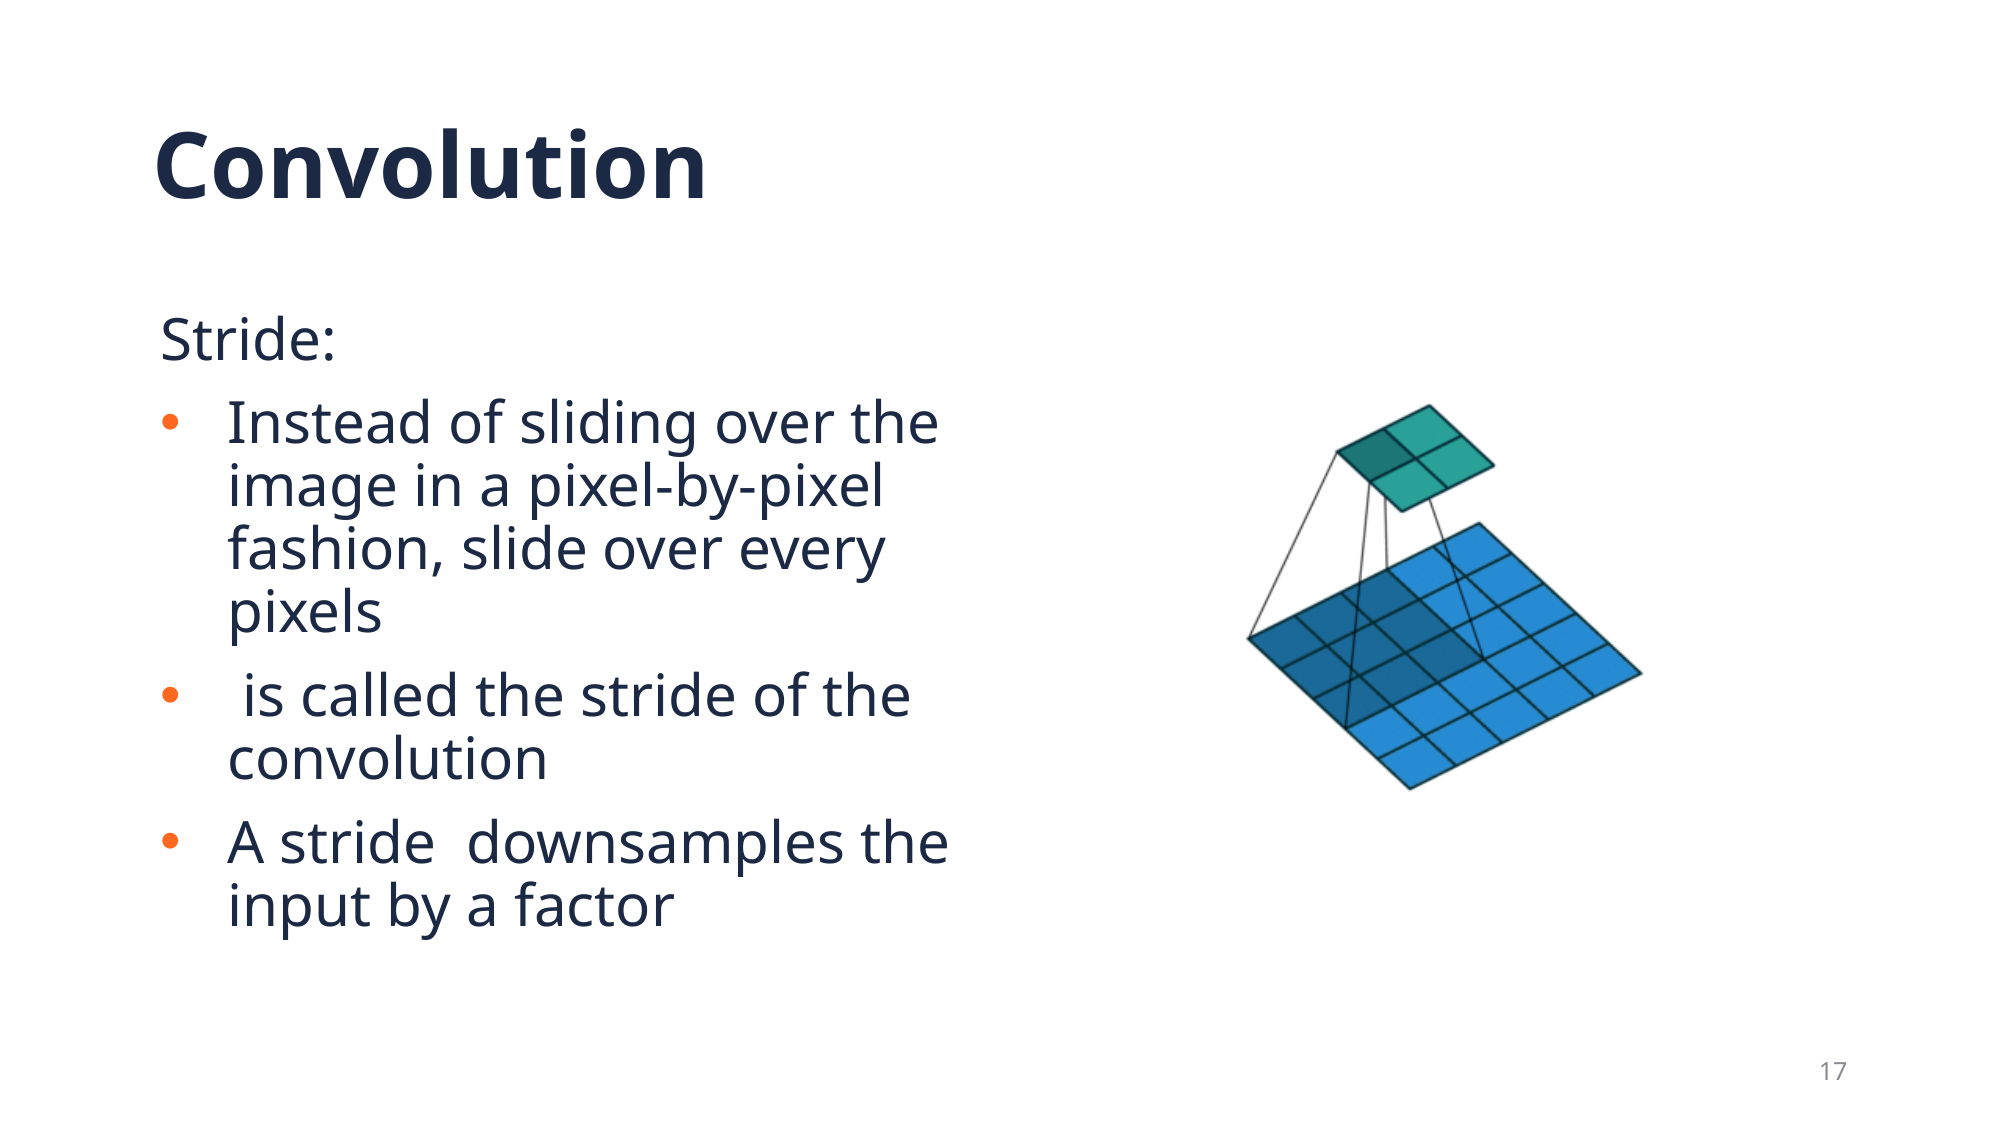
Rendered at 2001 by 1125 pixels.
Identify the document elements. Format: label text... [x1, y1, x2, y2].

picture [1215, 372, 1676, 823]
title Convolution [137, 59, 1863, 278]
slide_number 17 [1412, 1042, 1863, 1103]
